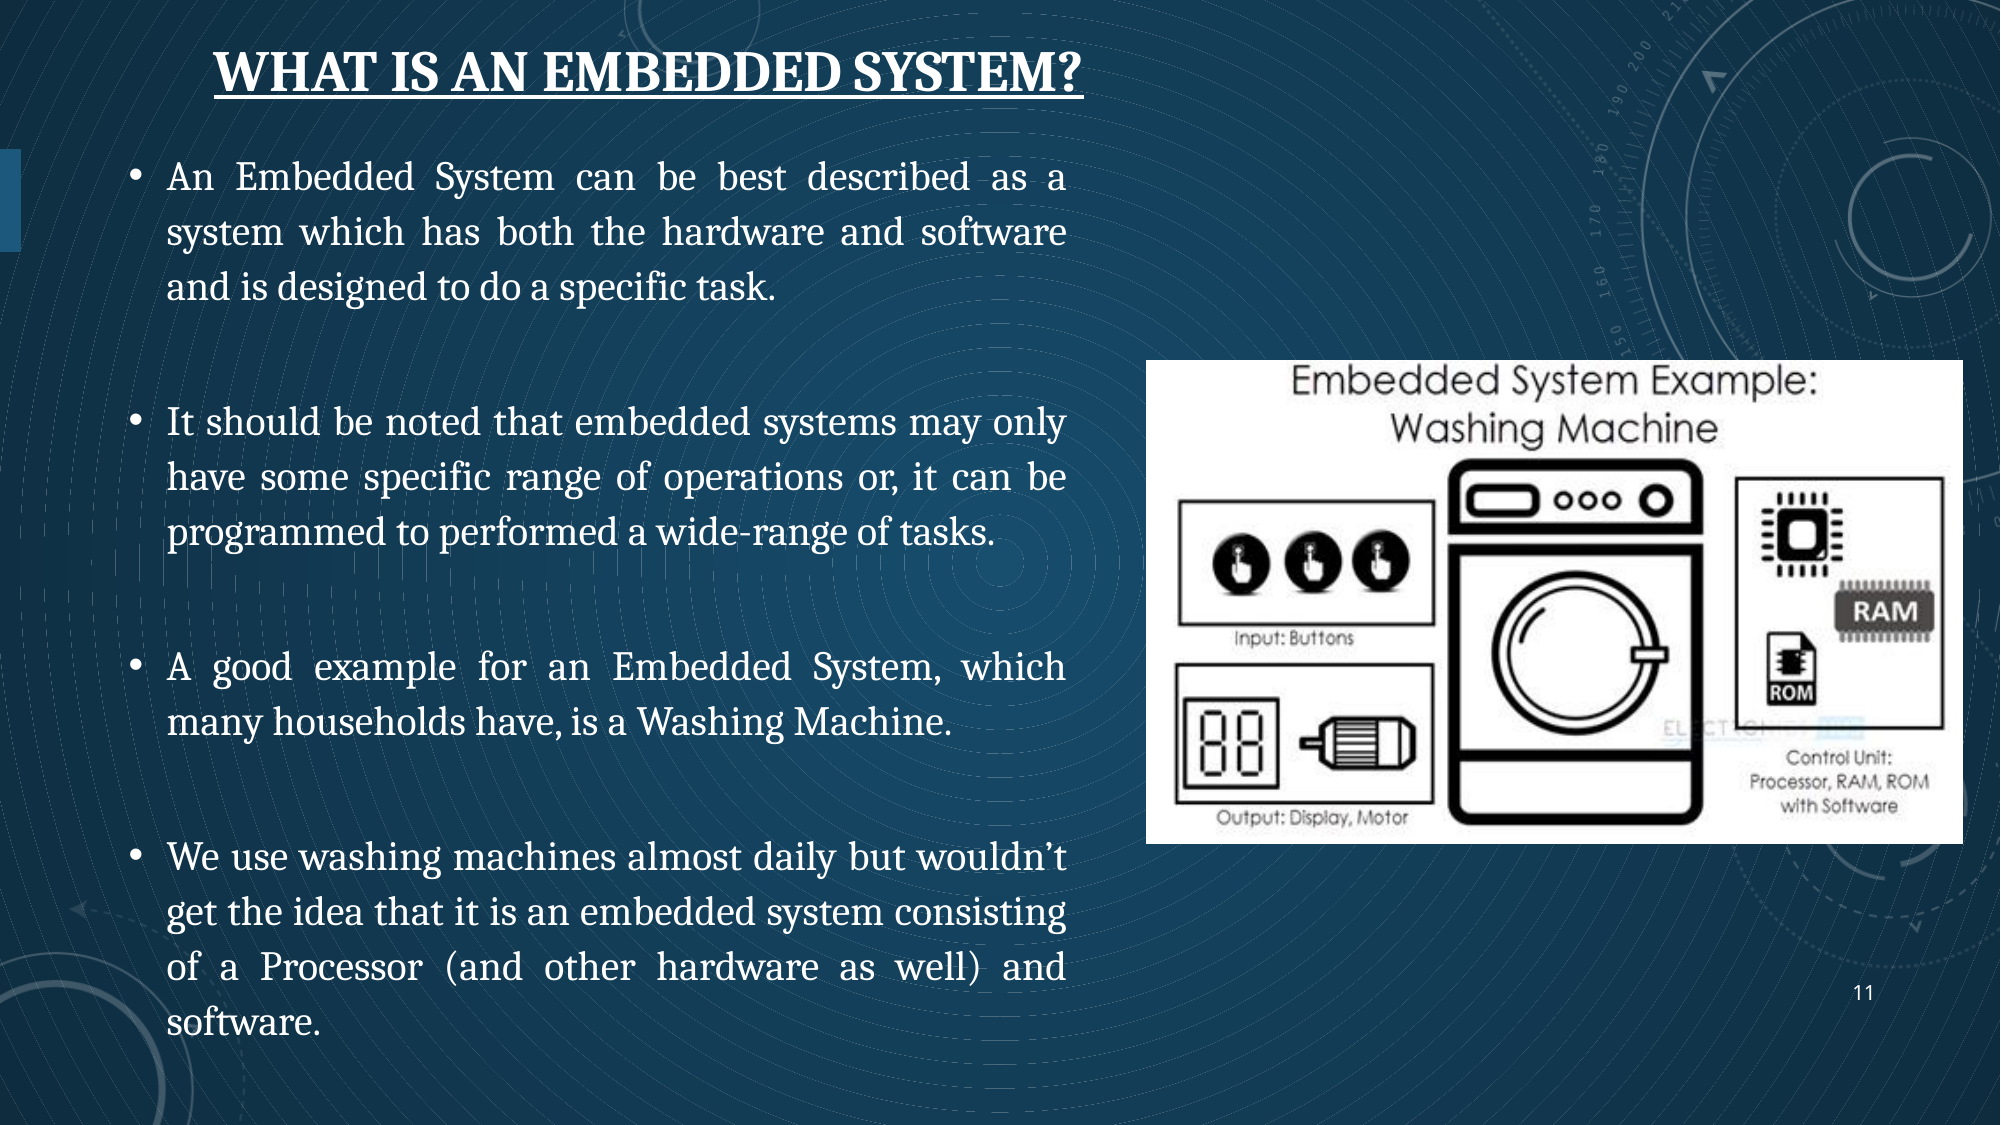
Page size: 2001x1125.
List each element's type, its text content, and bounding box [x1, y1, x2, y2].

slide_number 11 [1684, 963, 1891, 1025]
list An Embedded System can be best described as a system which has both the hardware and software and is designed to do a specific task. It should be noted that embedded systems may only have some specific range of operations or, it can be programmed to performed a wide-range of tasks. A good example for an Embedded System, which many households have, is a Washing Machine. We use washing machines almost daily but wouldn’t get the idea that it is an embedded system consisting of a Processor (and other hardware as well) and software. [113, 136, 1083, 1097]
title What is an Embedded System? [198, 0, 1593, 137]
picture [0, 0, 2000, 1125]
